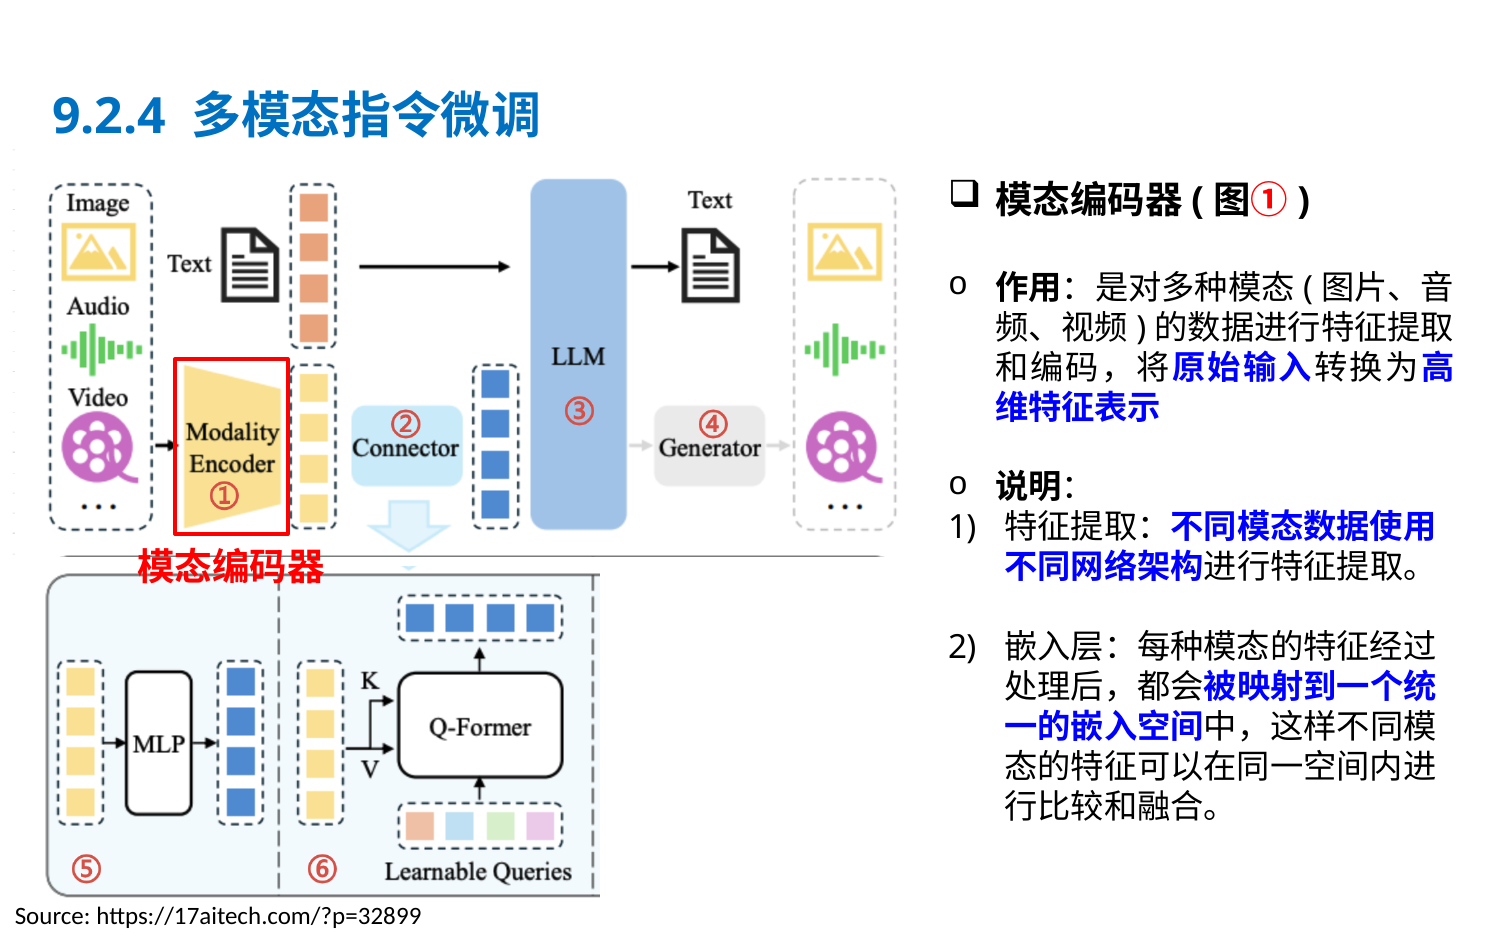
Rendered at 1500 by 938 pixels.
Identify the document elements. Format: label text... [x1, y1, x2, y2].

text_box 模态编码器(图①) 作用：是对多种模态(图片、音频、视频)的数据进行特征提取和编码，将原始输入转换为高维特征表示 说明： 特征提取：不同模态数据使用不同网络架构进行特征提取。 嵌入层：每种模态的特征经过处理后，都会被映射到一个统一的嵌入空间中，这样不同模态的特征可以在同一空间内进行比较和融合。 [933, 168, 1469, 833]
text_box Source: https://17aitech.com/?p=32899 [0, 892, 750, 937]
picture [12, 143, 922, 557]
picture [37, 566, 601, 900]
title 9.2.4 多模态指令微调 [50, 81, 588, 142]
